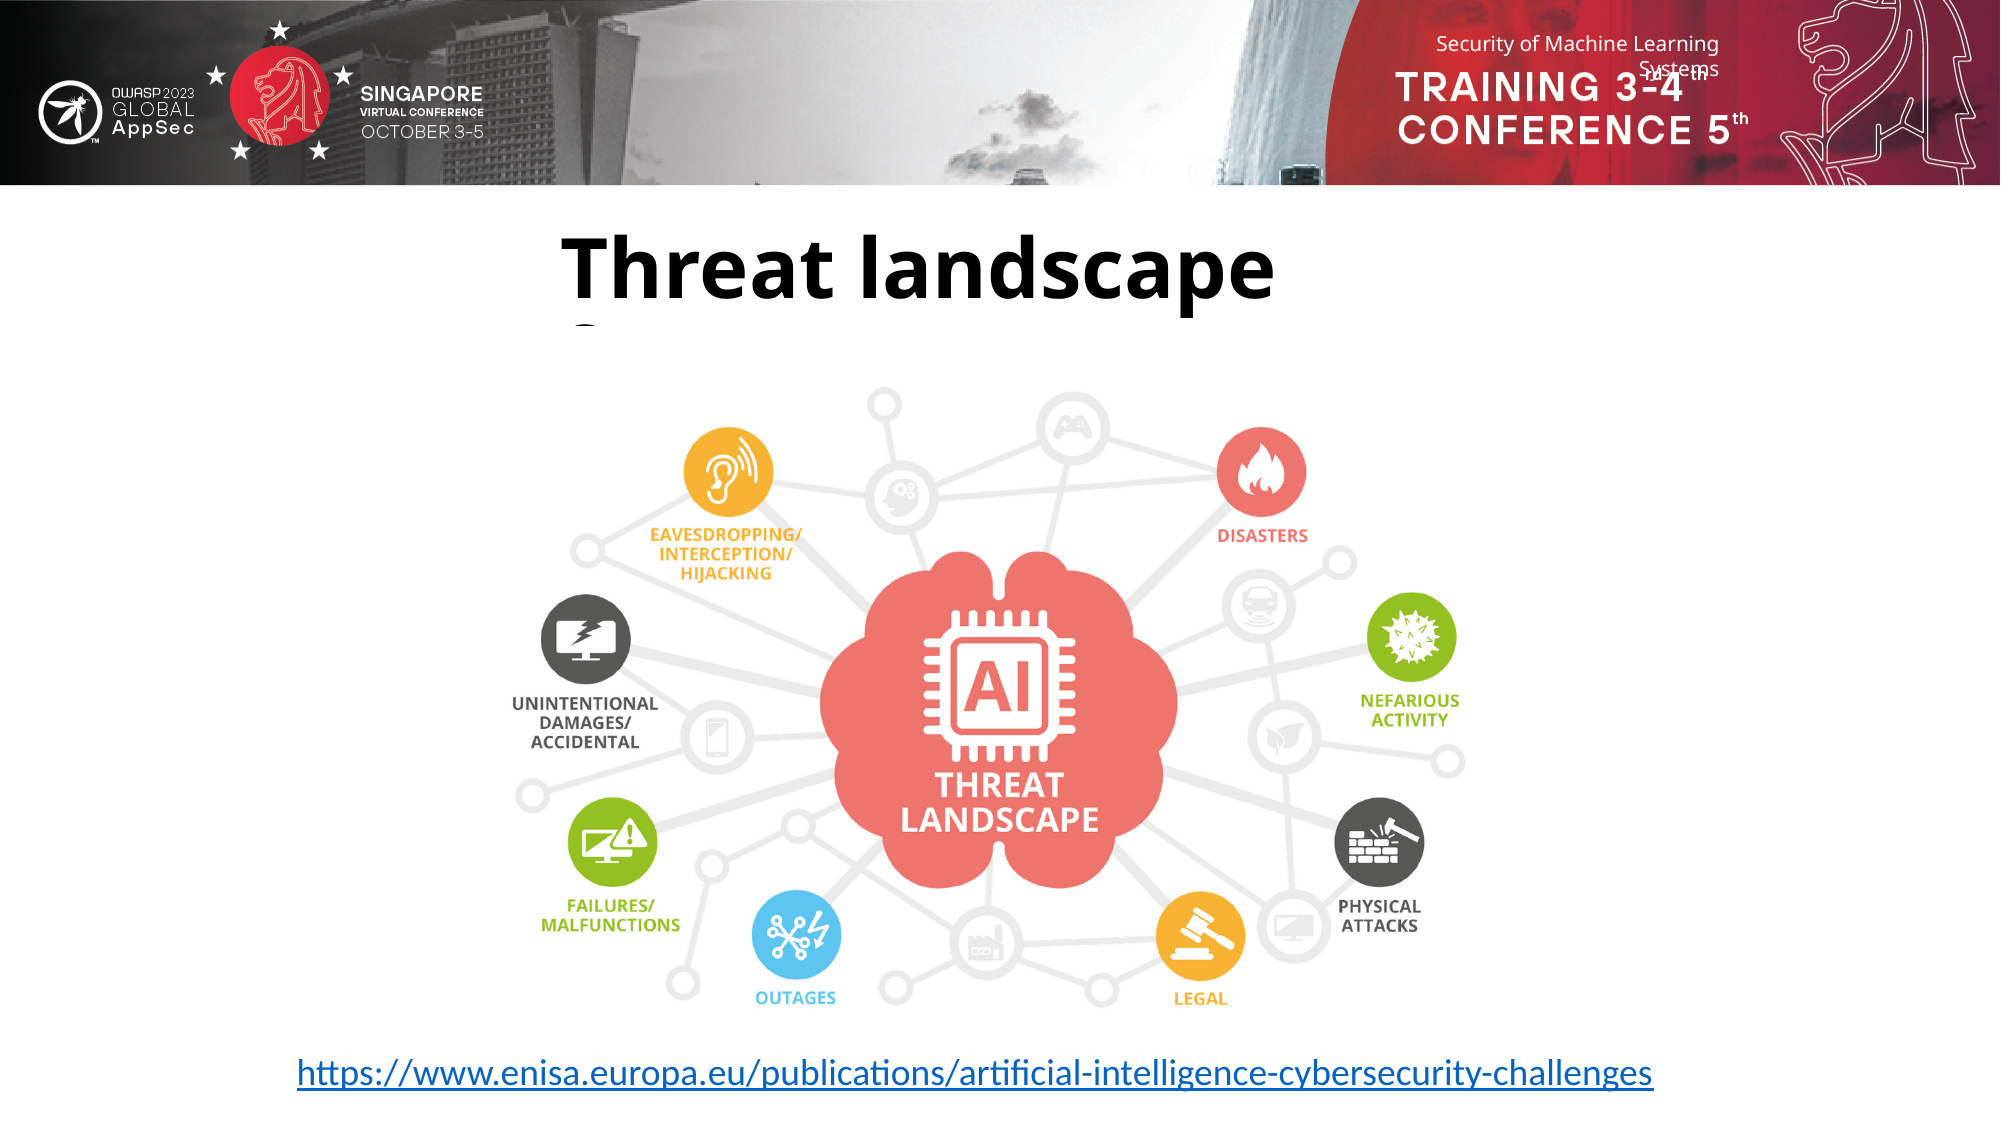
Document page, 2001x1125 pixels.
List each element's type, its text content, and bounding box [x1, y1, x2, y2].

text_box https://www.enisa.europa.eu/publications/artificial-intelligence-cybersecurity-challenges [281, 1041, 440, 1101]
text_box Security of Machine Learning Systems [1346, 23, 1735, 88]
text_box https://www.enisa.europa.eu/publications/artificial-intelligence-cybersecurity-challenges [1560, 1041, 1752, 1101]
text_box Threat landscape for AI [546, 219, 1414, 326]
picture [0, 0, 2000, 1125]
